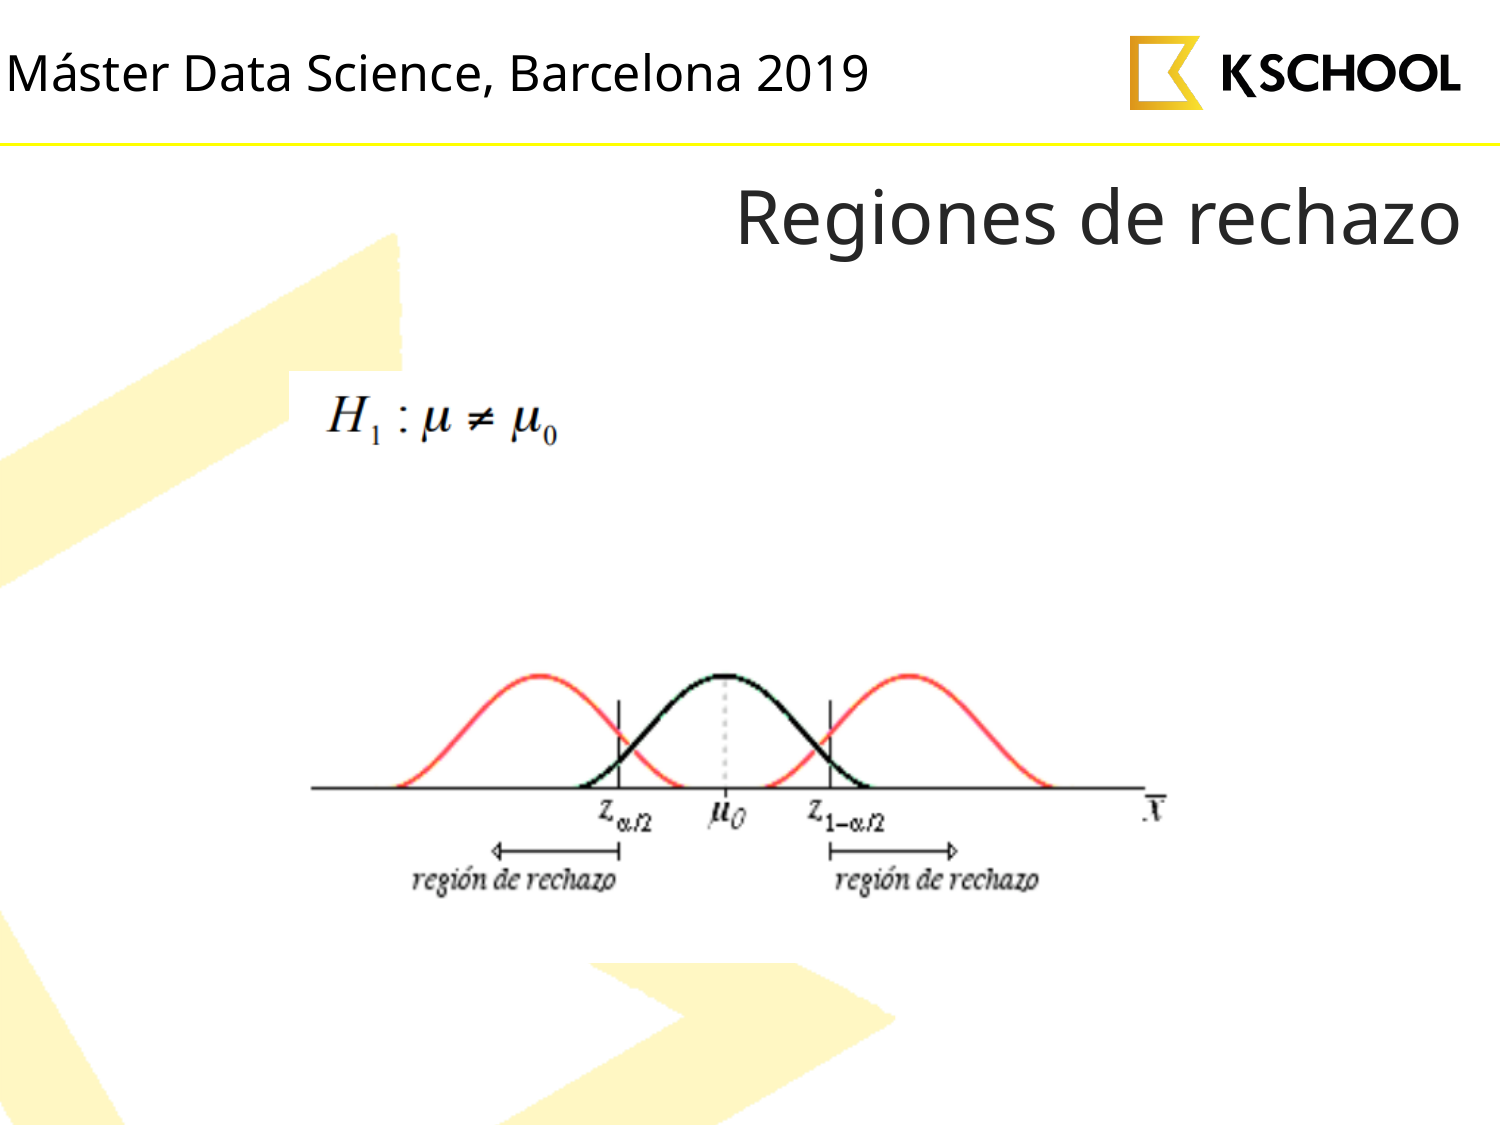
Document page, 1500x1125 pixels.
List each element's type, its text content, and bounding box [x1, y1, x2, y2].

picture [1121, 23, 1473, 120]
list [288, 371, 1212, 963]
title Regiones de rechazo [265, 162, 1478, 283]
picture [0, 188, 919, 1125]
